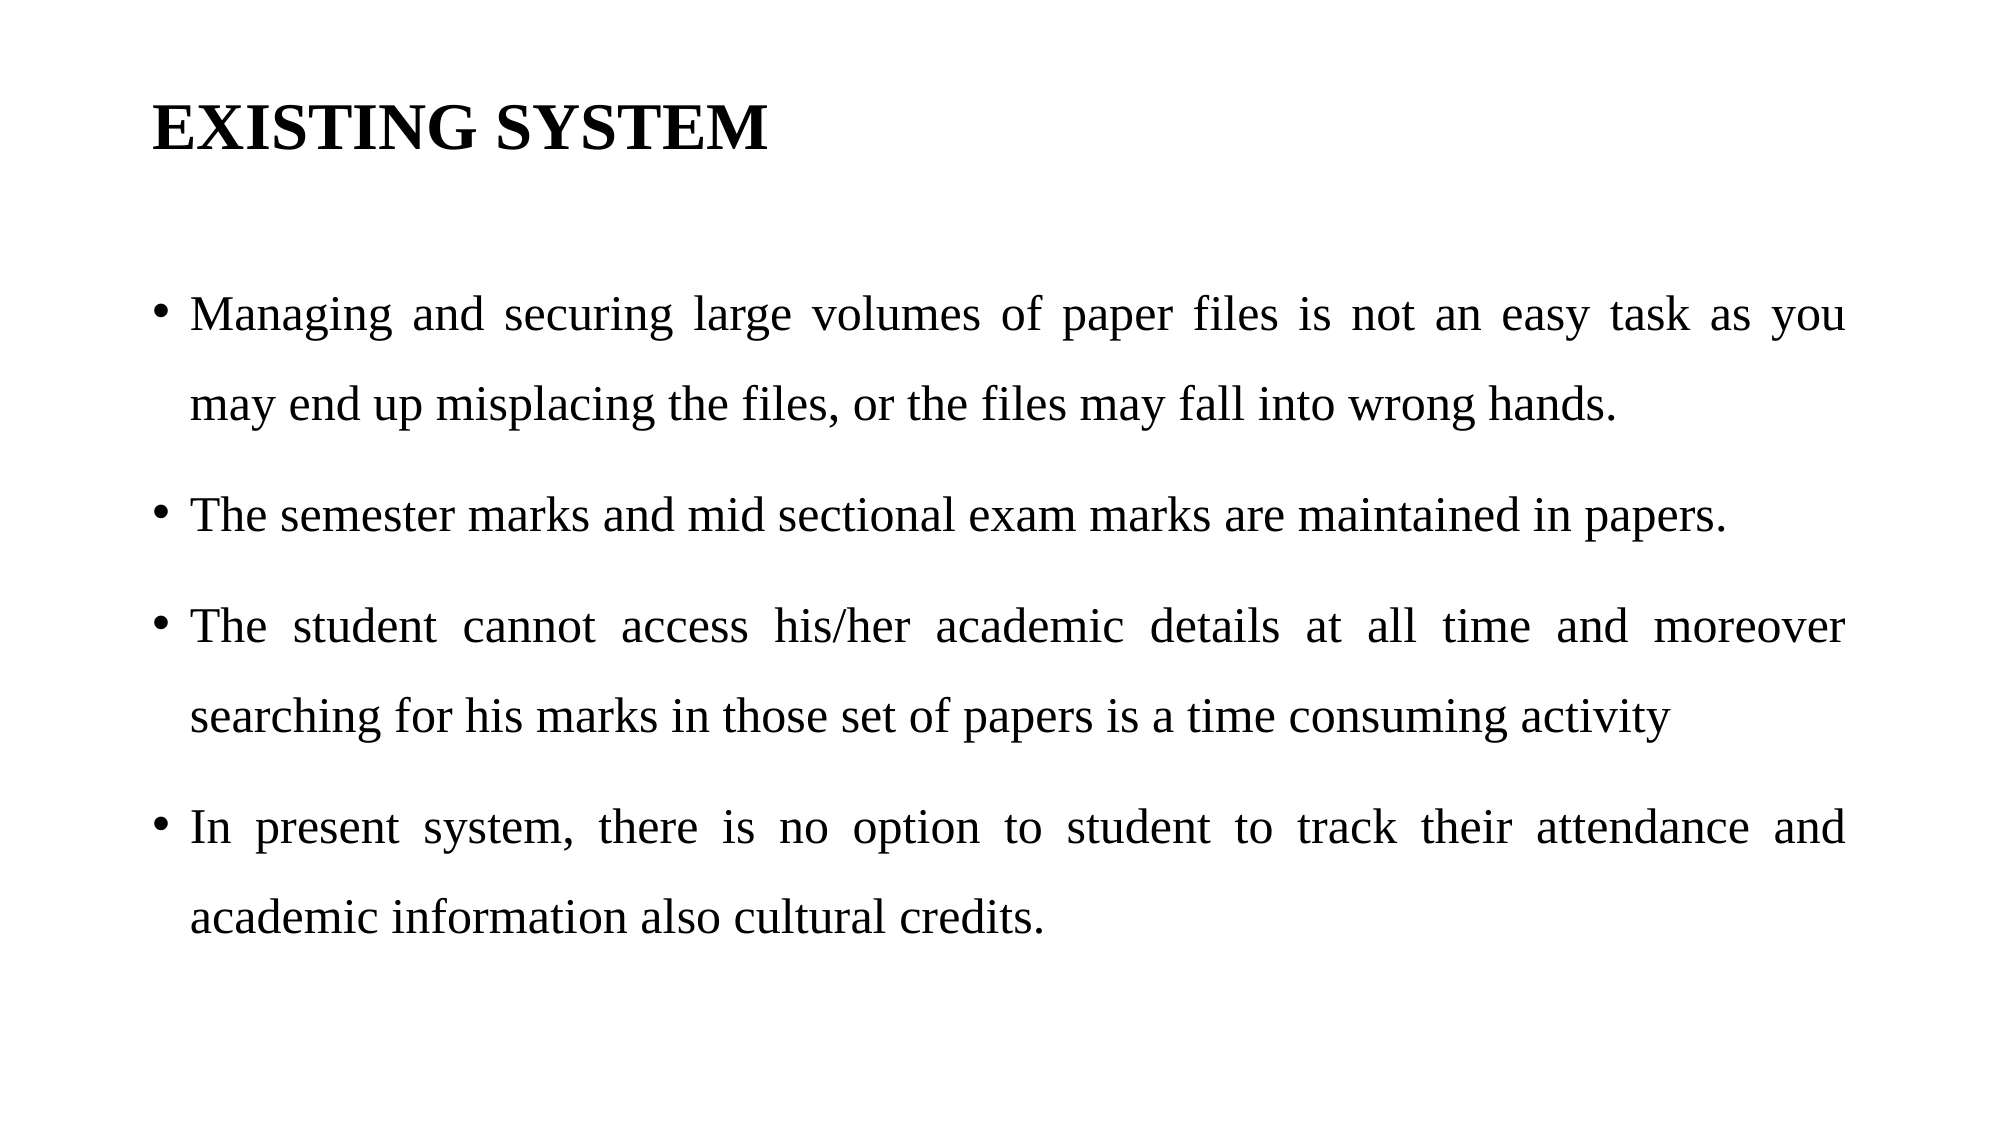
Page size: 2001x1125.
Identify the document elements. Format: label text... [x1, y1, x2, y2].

title EXISTING SYSTEM [137, 53, 1863, 203]
list Managing and securing large volumes of paper files is not an easy task as you may end up misplacing the files, or the files may fall into wrong hands. The semester marks and mid sectional exam marks are maintained in papers. The student cannot access his/her academic details at all time and moreover searching for his marks in those set of papers is a time consuming activity In present system, there is no option to student to track their attendance and academic information also cultural credits. [137, 243, 1863, 1105]
